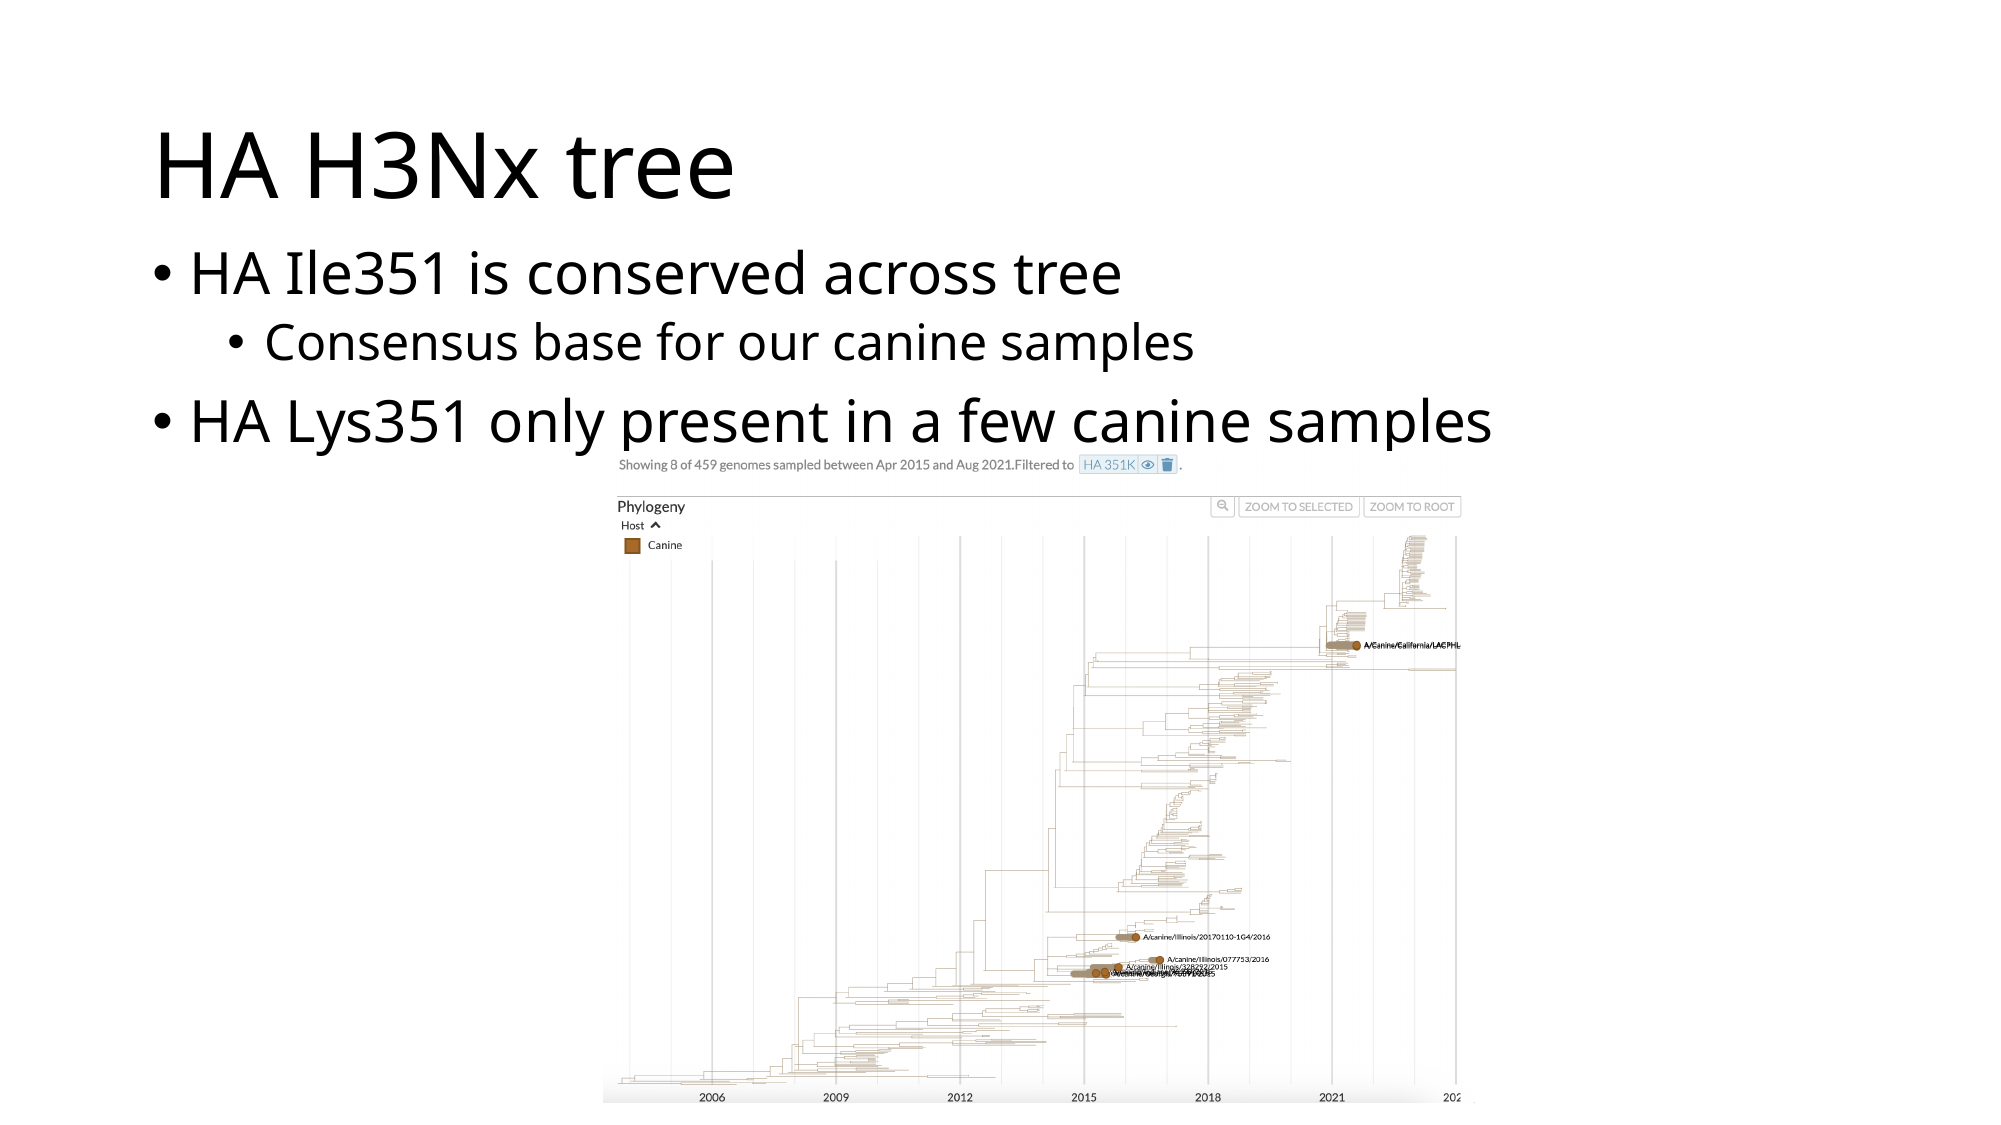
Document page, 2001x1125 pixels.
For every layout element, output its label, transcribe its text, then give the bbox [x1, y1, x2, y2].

title HA H3Nx tree [137, 59, 1863, 236]
list HA Ile351 is conserved across tree Consensus base for our canine samples HA Lys351 only present in a few canine samples [137, 236, 1863, 951]
picture [602, 451, 1476, 1104]
